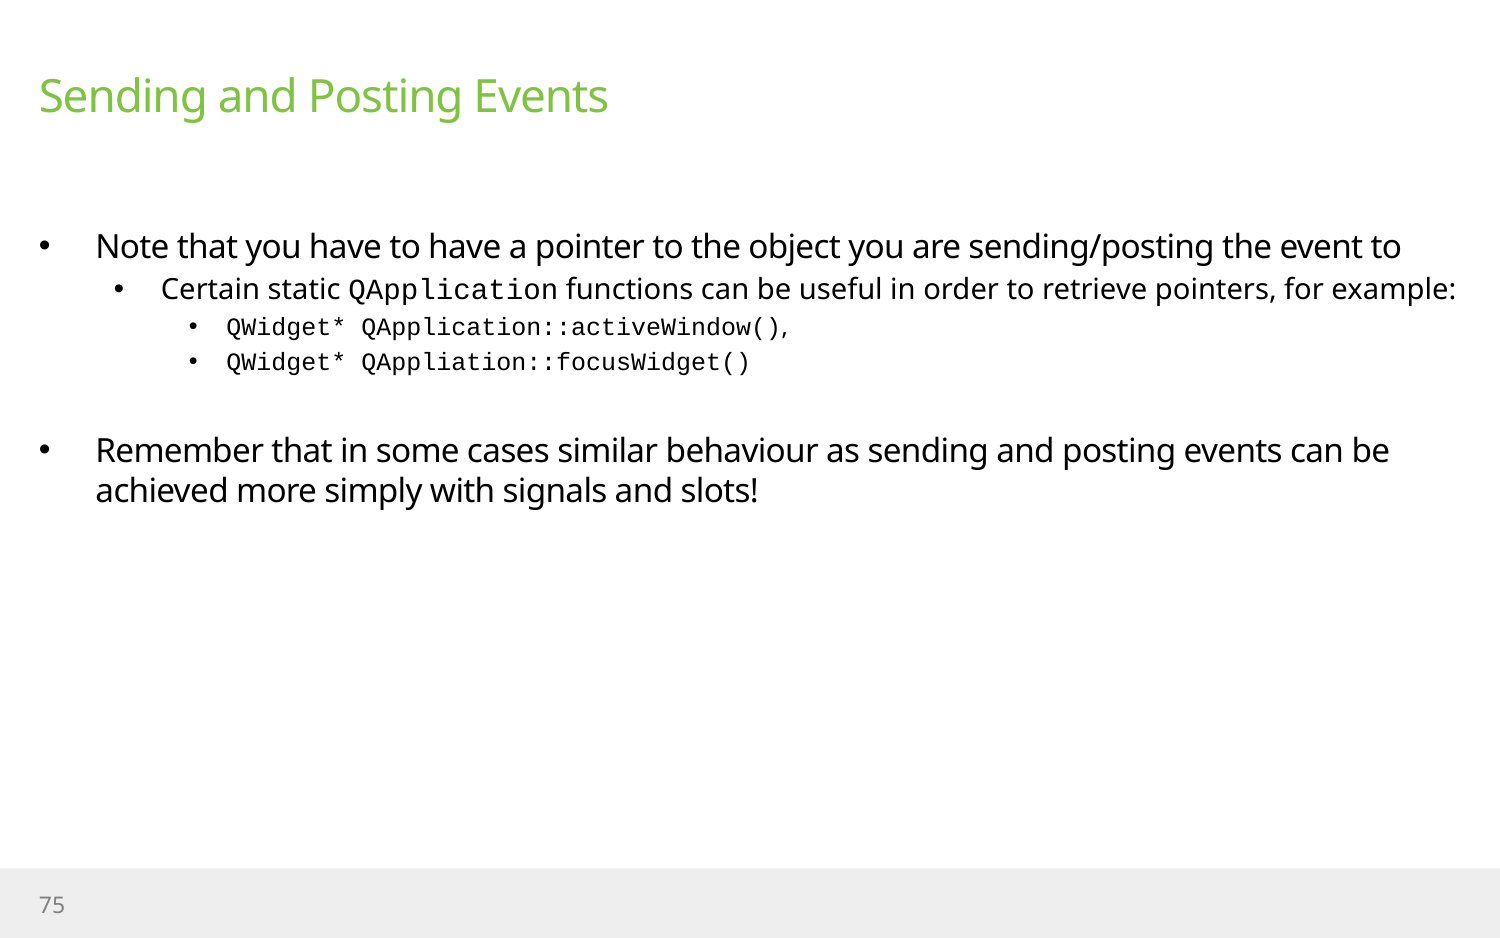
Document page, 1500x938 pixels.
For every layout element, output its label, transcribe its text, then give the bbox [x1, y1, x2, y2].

slide_number 75 [39, 892, 410, 921]
list Note that you have to have a pointer to the object you are sending/posting the event to Certain static QApplication functions can be useful in order to retrieve pointers, for example: QWidget* QApplication::activeWindow(), QWidget* QAppliation::focusWidget() Remember that in some cases similar behaviour as sending and posting events can be achieved more simply with signals and slots! [39, 224, 1471, 846]
title Sending and Posting Events [39, 66, 1052, 195]
